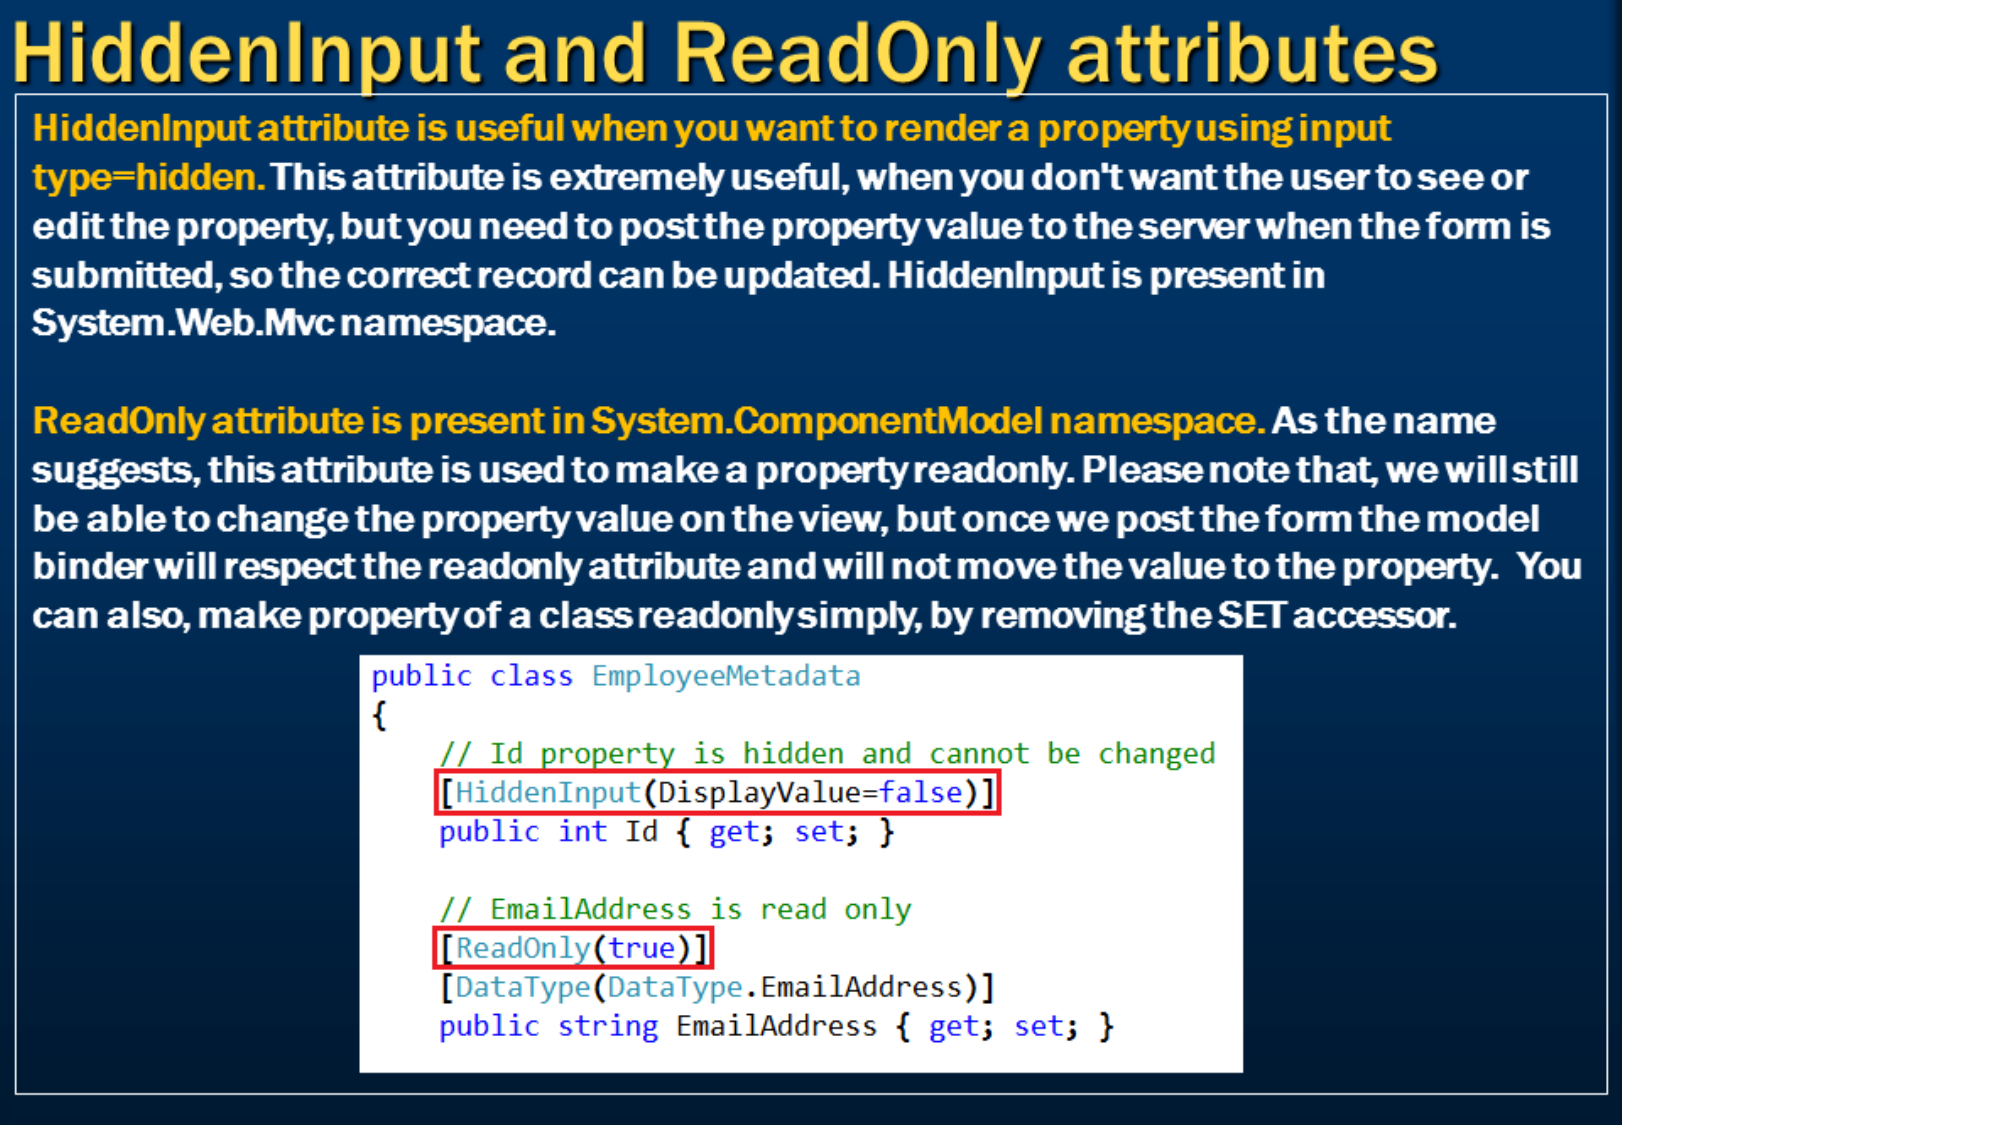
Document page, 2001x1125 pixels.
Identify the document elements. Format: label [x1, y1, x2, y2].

list [0, 0, 1622, 1125]
